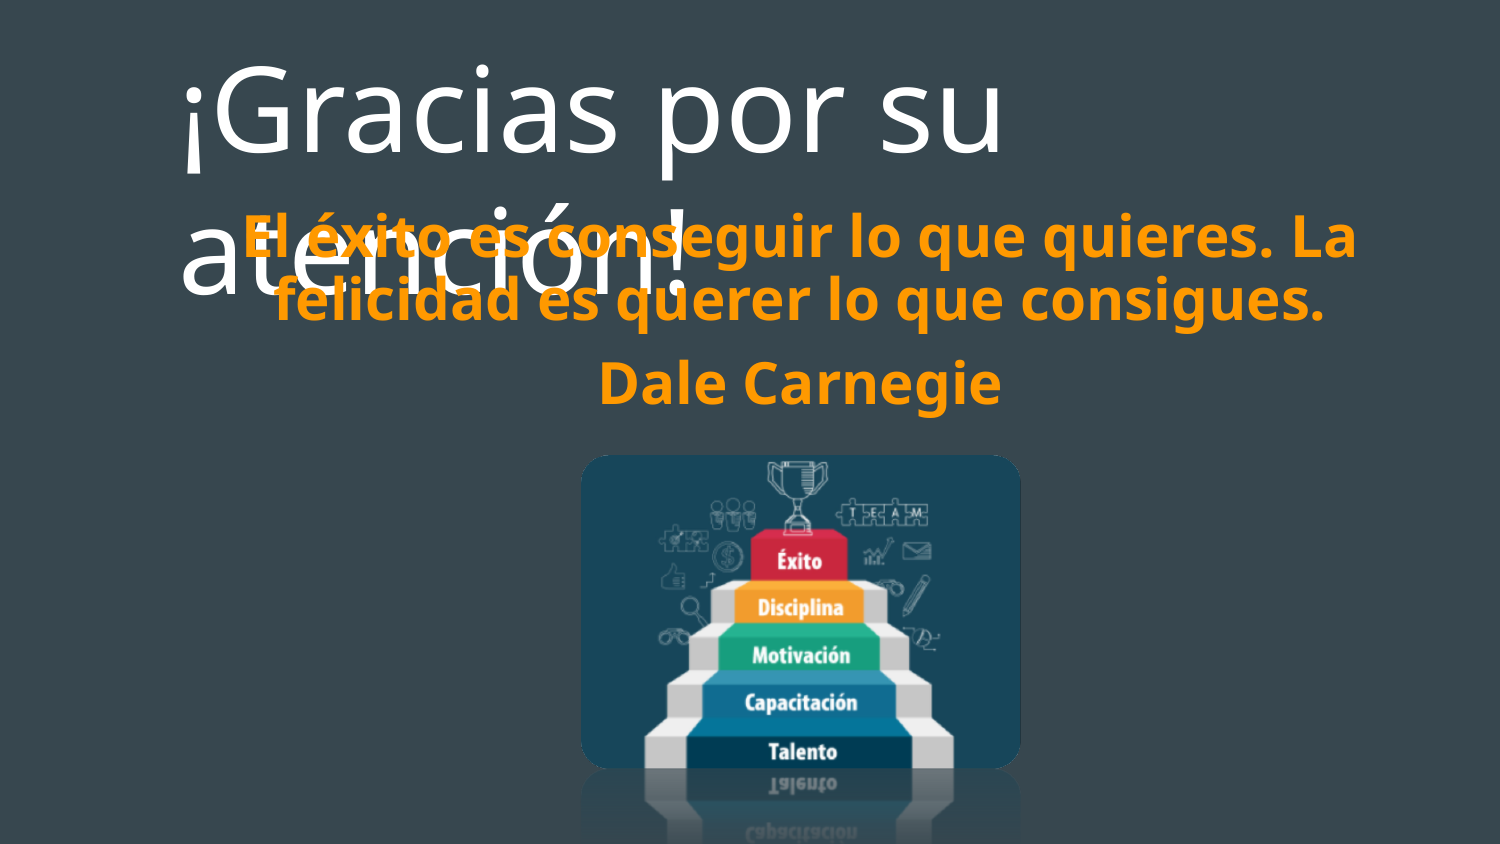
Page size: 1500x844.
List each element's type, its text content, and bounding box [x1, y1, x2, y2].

text_box El éxito es conseguir lo que quieres. La felicidad es querer lo que consigues. Dale Carnegie [185, 192, 1415, 433]
title ¡Gracias por su atención! [163, 18, 1500, 223]
picture [578, 455, 1022, 844]
